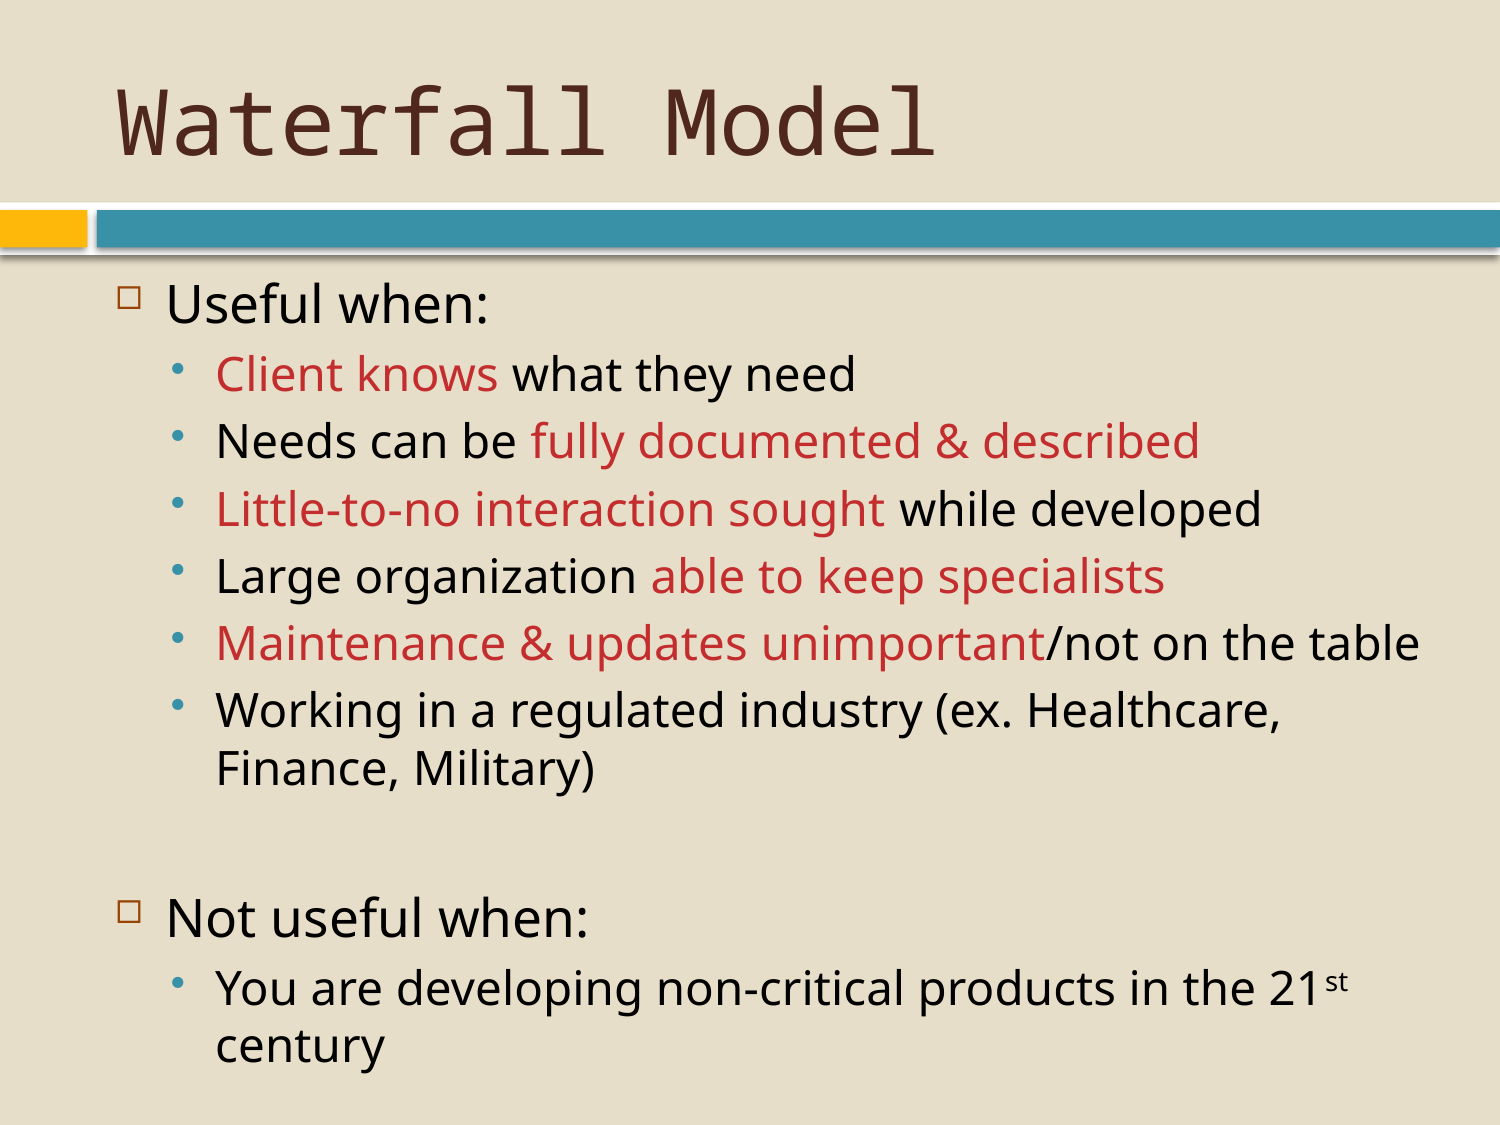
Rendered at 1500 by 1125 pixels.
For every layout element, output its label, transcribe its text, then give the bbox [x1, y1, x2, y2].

title Waterfall Model [100, 37, 1438, 200]
list Useful when: Client knows what they need Needs can be fully documented & described Little-to-no interaction sought while developed Large organization able to keep specialists Maintenance & updates unimportant/not on the table Working in a regulated industry (ex. Healthcare, Finance, Military) Not useful when: You are developing non-critical products in the 21st century [100, 262, 1438, 1100]
